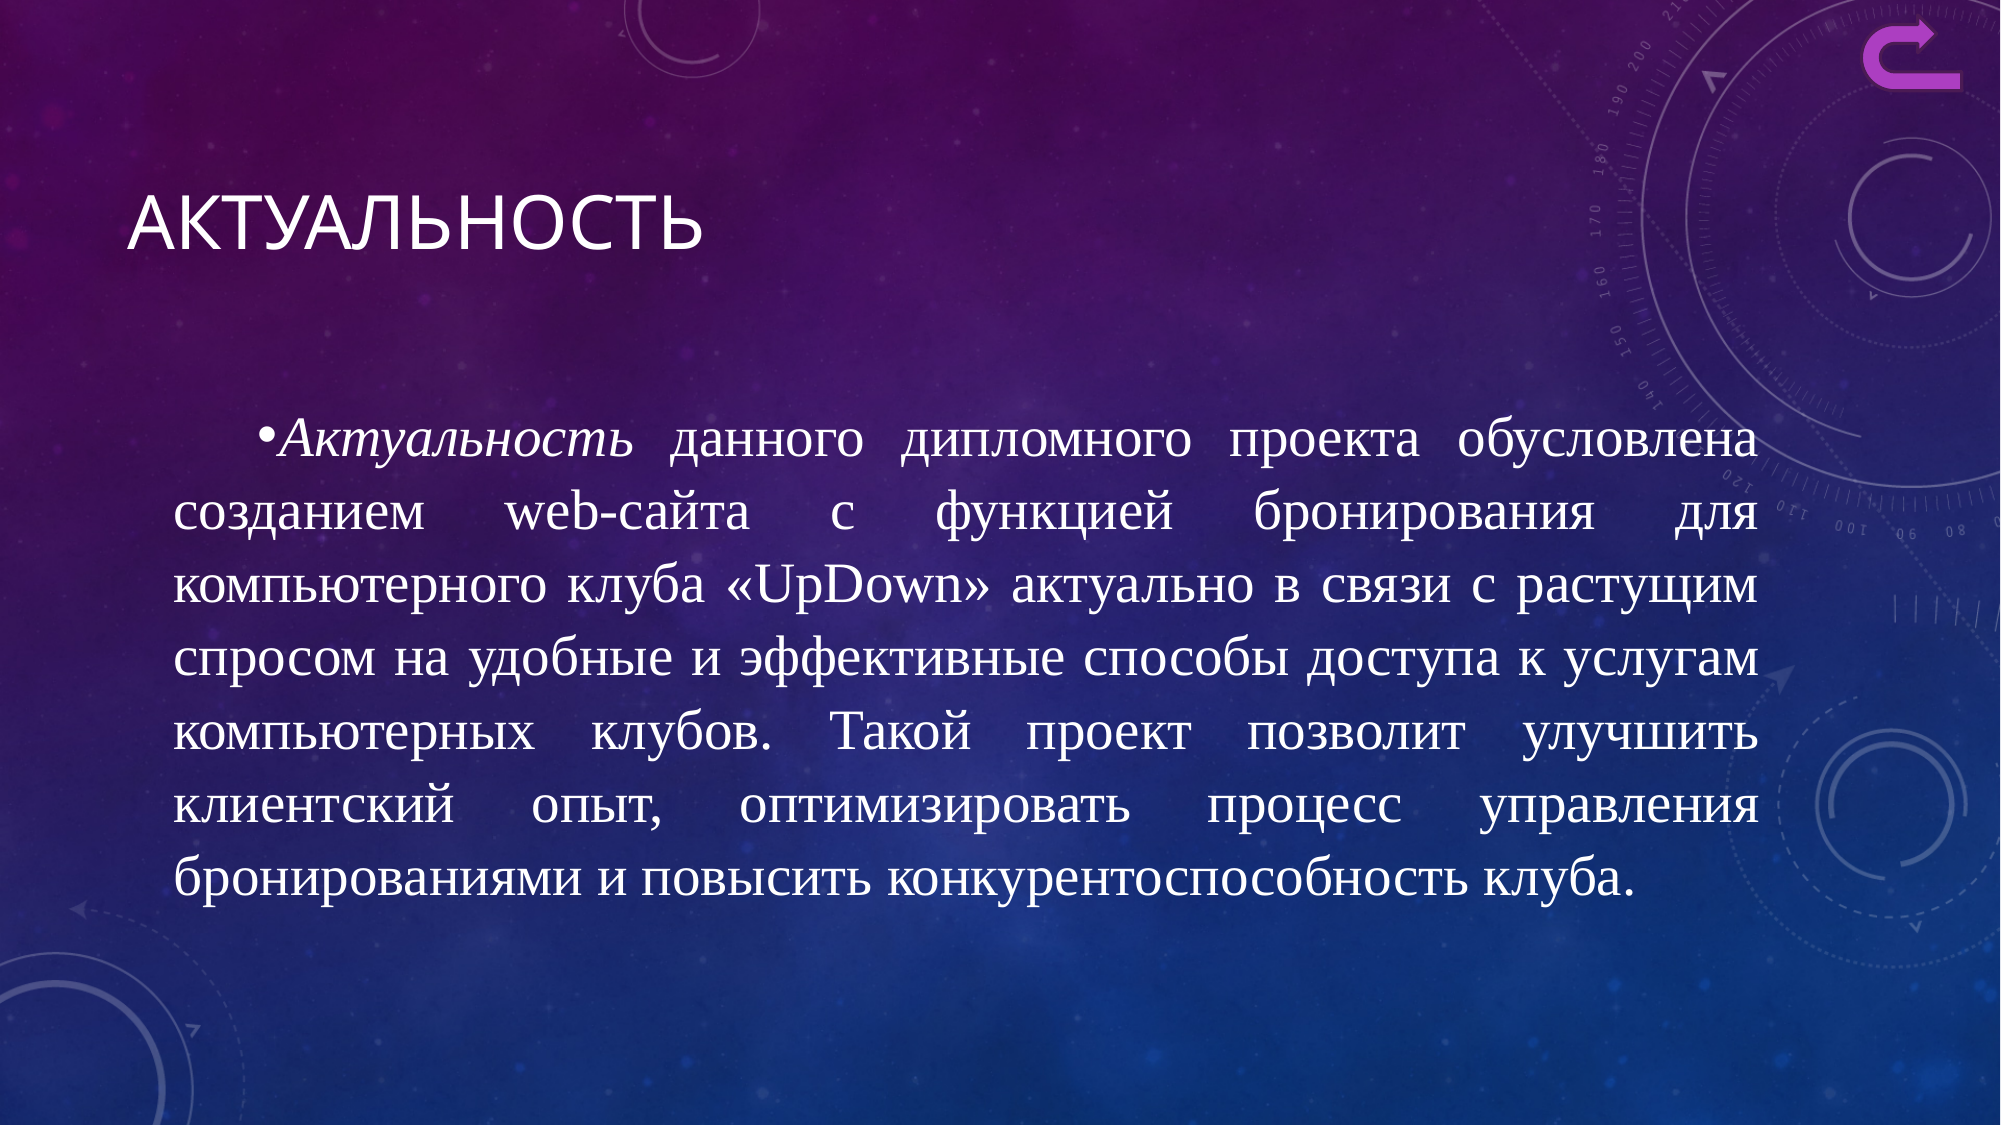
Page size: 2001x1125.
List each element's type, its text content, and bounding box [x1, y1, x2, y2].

picture [0, 0, 2001, 1125]
text_box [1859, 13, 1964, 93]
list Актуальность данного дипломного проекта обусловлена созданием web-сайта с функцией бронирования для компьютерного клуба «UpDown» актуально в связи с растущим спросом на удобные и эффективные способы доступа к услугам компьютерных клубов. Такой проект позволит улучшить клиентский опыт, оптимизировать процесс управления бронированиями и повысить конкурентоспособность клуба. [112, 351, 1775, 950]
title Актуальность [112, 99, 1775, 339]
